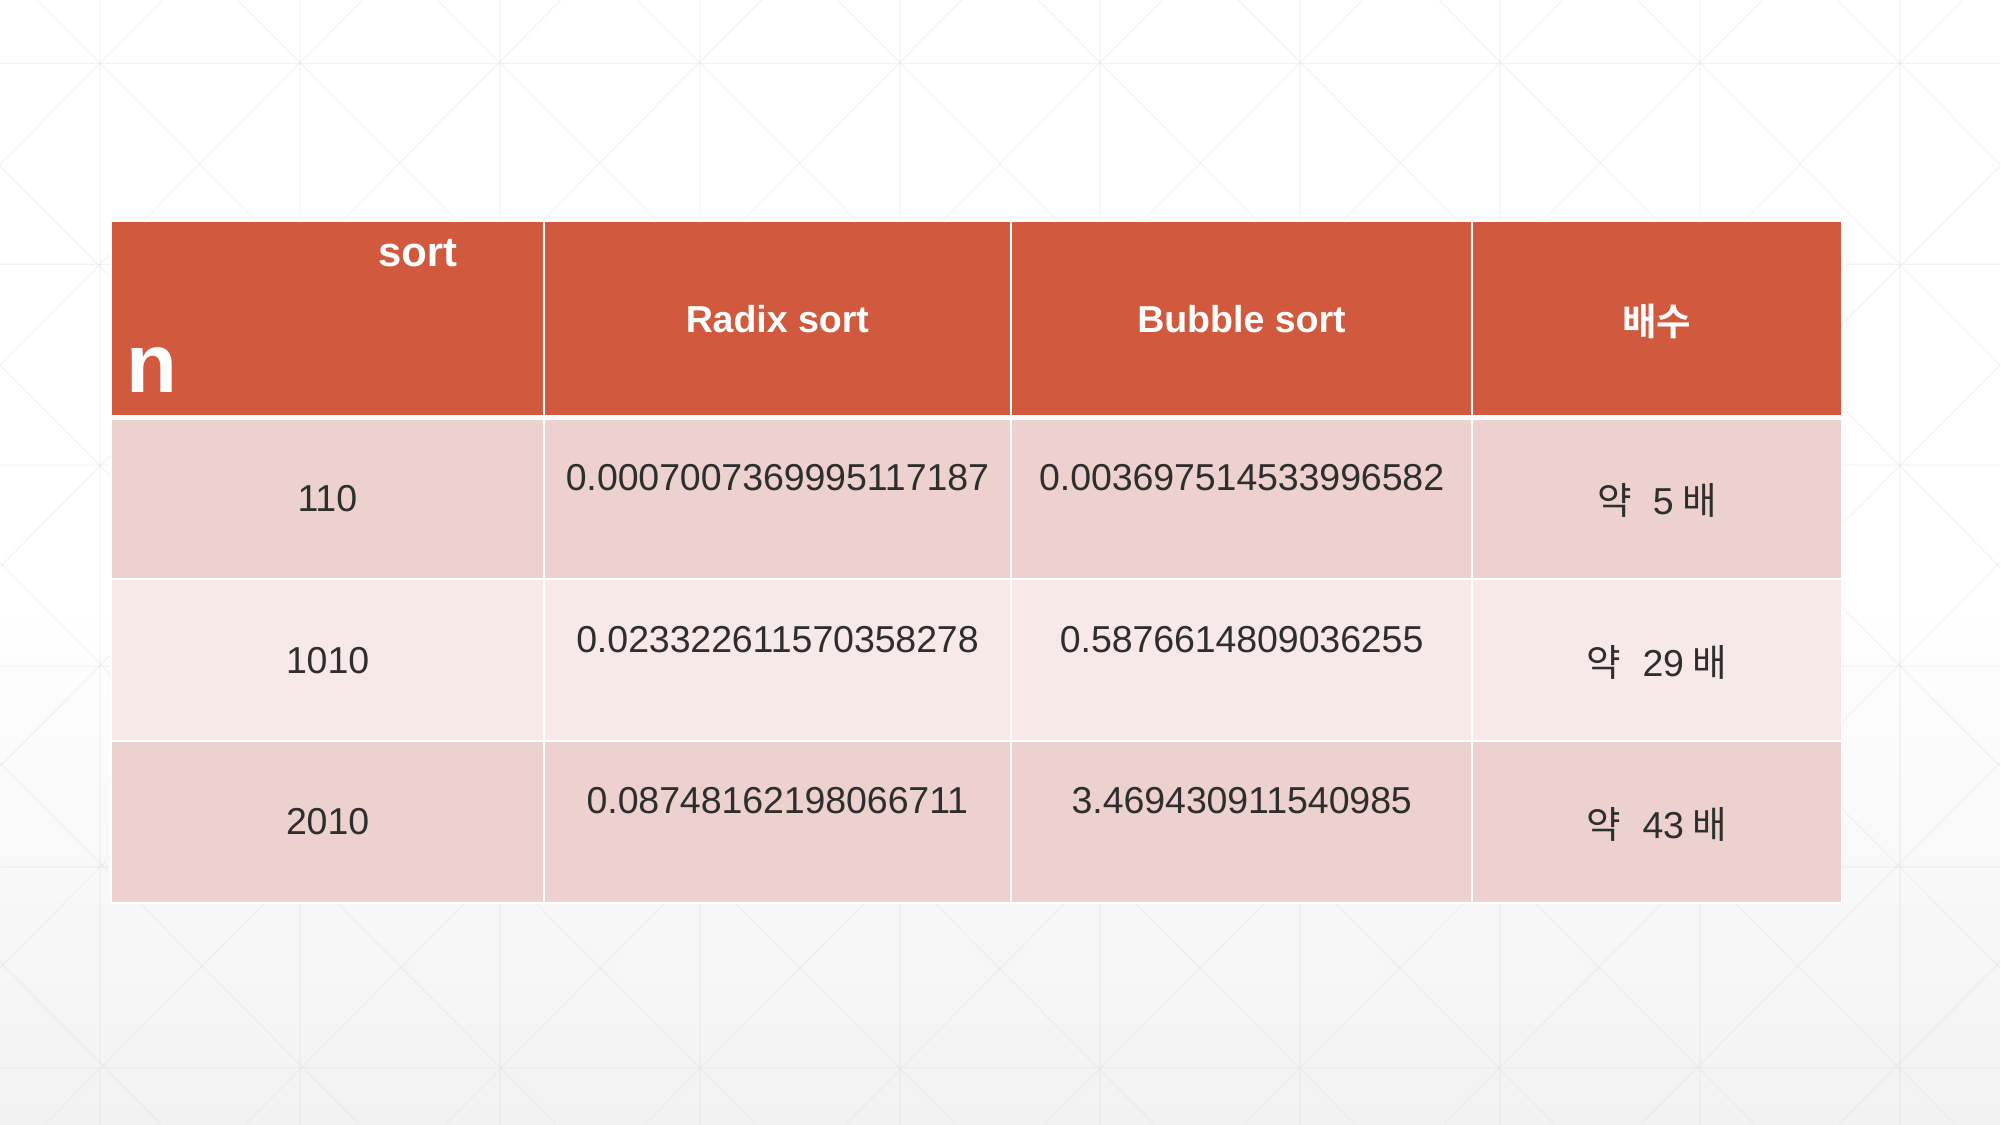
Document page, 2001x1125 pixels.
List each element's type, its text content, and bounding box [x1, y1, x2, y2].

table_cell 0.08748162198066711 [545, 742, 1010, 902]
table_cell 약 43배 [1473, 742, 1841, 902]
table_header Bubble sort [1012, 222, 1471, 415]
table_cell 약 5배 [1473, 420, 1841, 578]
table_cell 1010 [112, 580, 543, 740]
table_header 배수 [1473, 222, 1841, 415]
table_cell 약 29배 [1473, 580, 1841, 740]
table_cell 0.023322611570358278 [545, 580, 1010, 740]
table_cell 0.0007007369995117187 [545, 420, 1010, 578]
table_cell 0.5876614809036255 [1012, 580, 1471, 740]
table_cell 110 [112, 420, 543, 578]
table_cell 2010 [112, 742, 543, 902]
table_header Radix sort [545, 222, 1010, 415]
table_header sort n [112, 222, 543, 415]
table_cell 0.003697514533996582 [1012, 420, 1471, 578]
table_cell 3.469430911540985 [1012, 742, 1471, 902]
